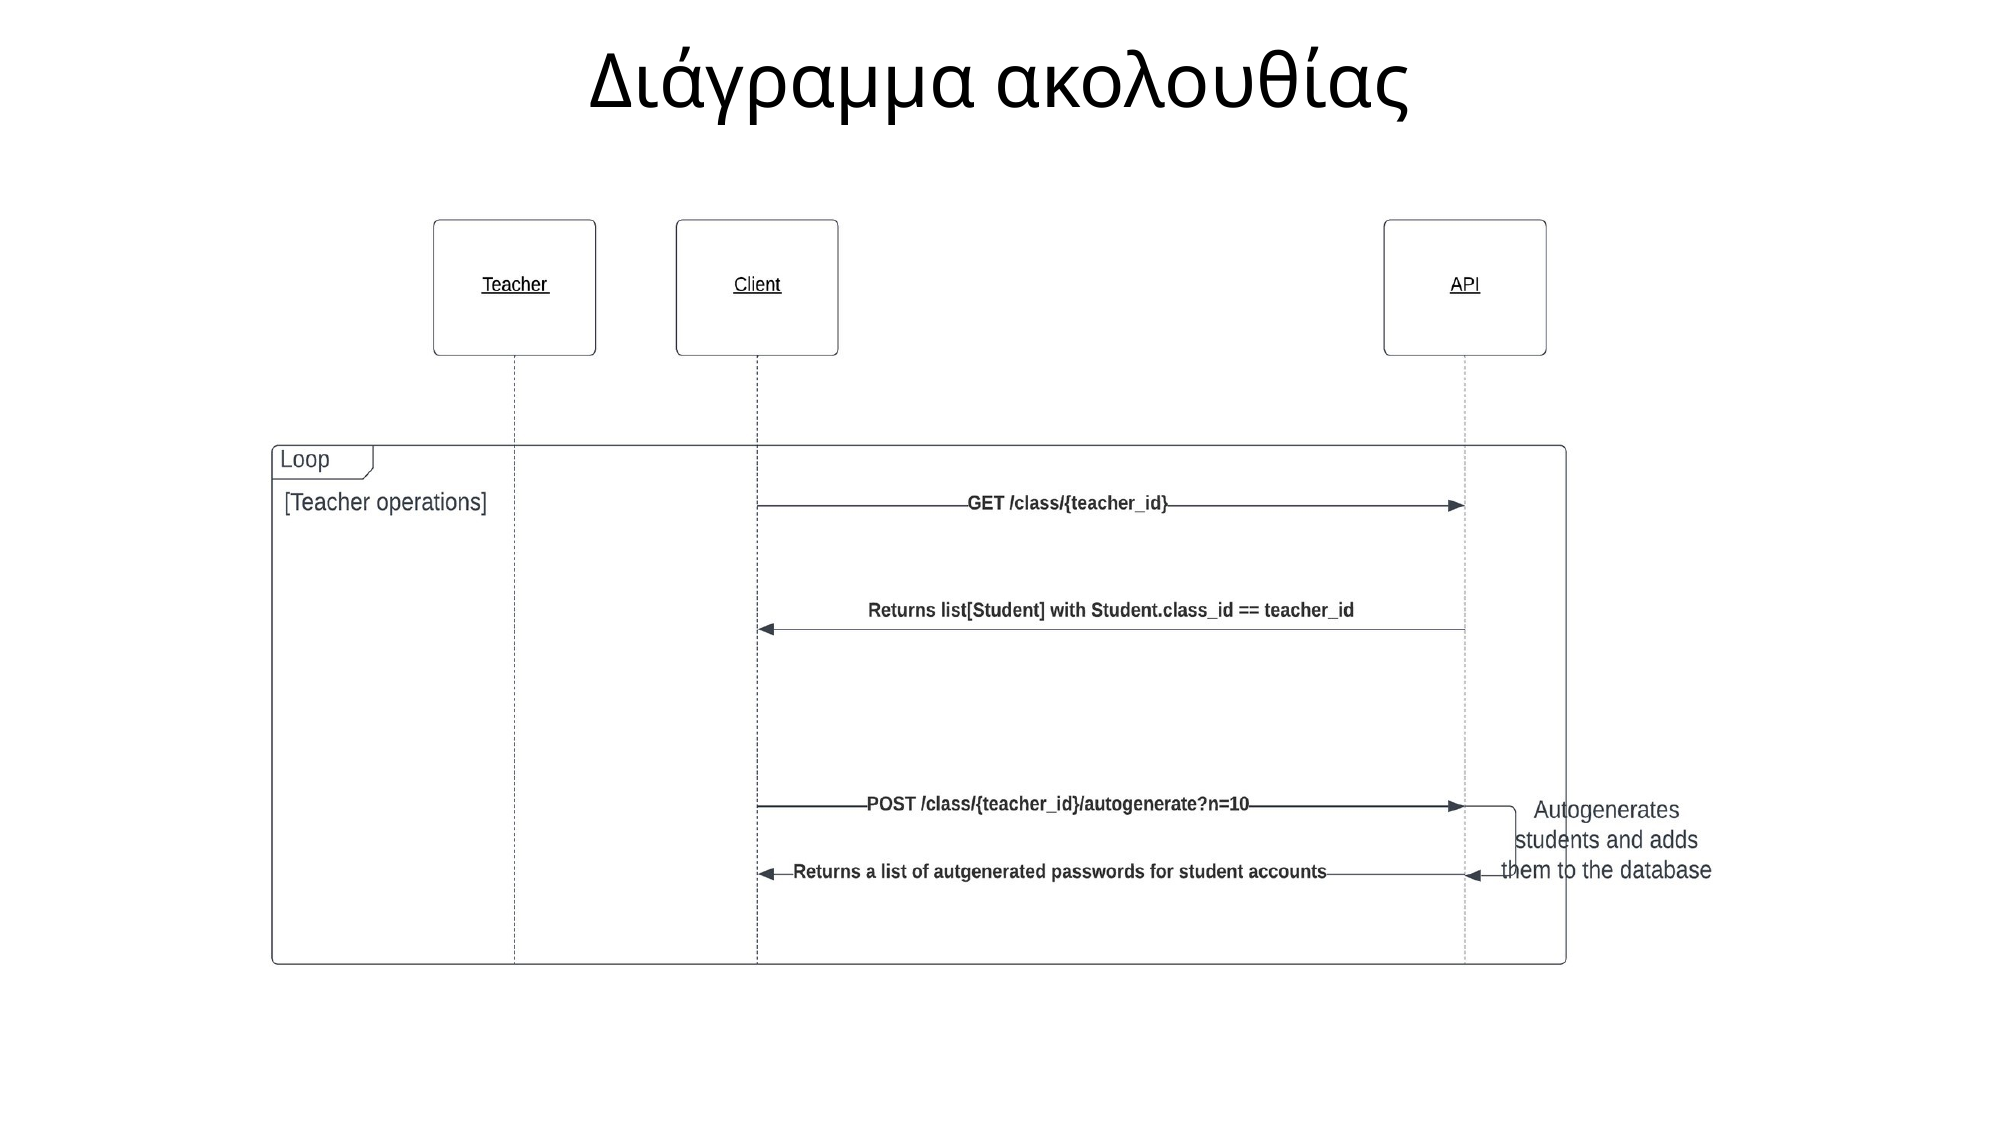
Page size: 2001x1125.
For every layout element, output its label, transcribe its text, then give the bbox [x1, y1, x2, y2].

text_box Διάγραμμα ακολουθίας [0, 24, 2000, 130]
picture [231, 174, 1768, 1009]
